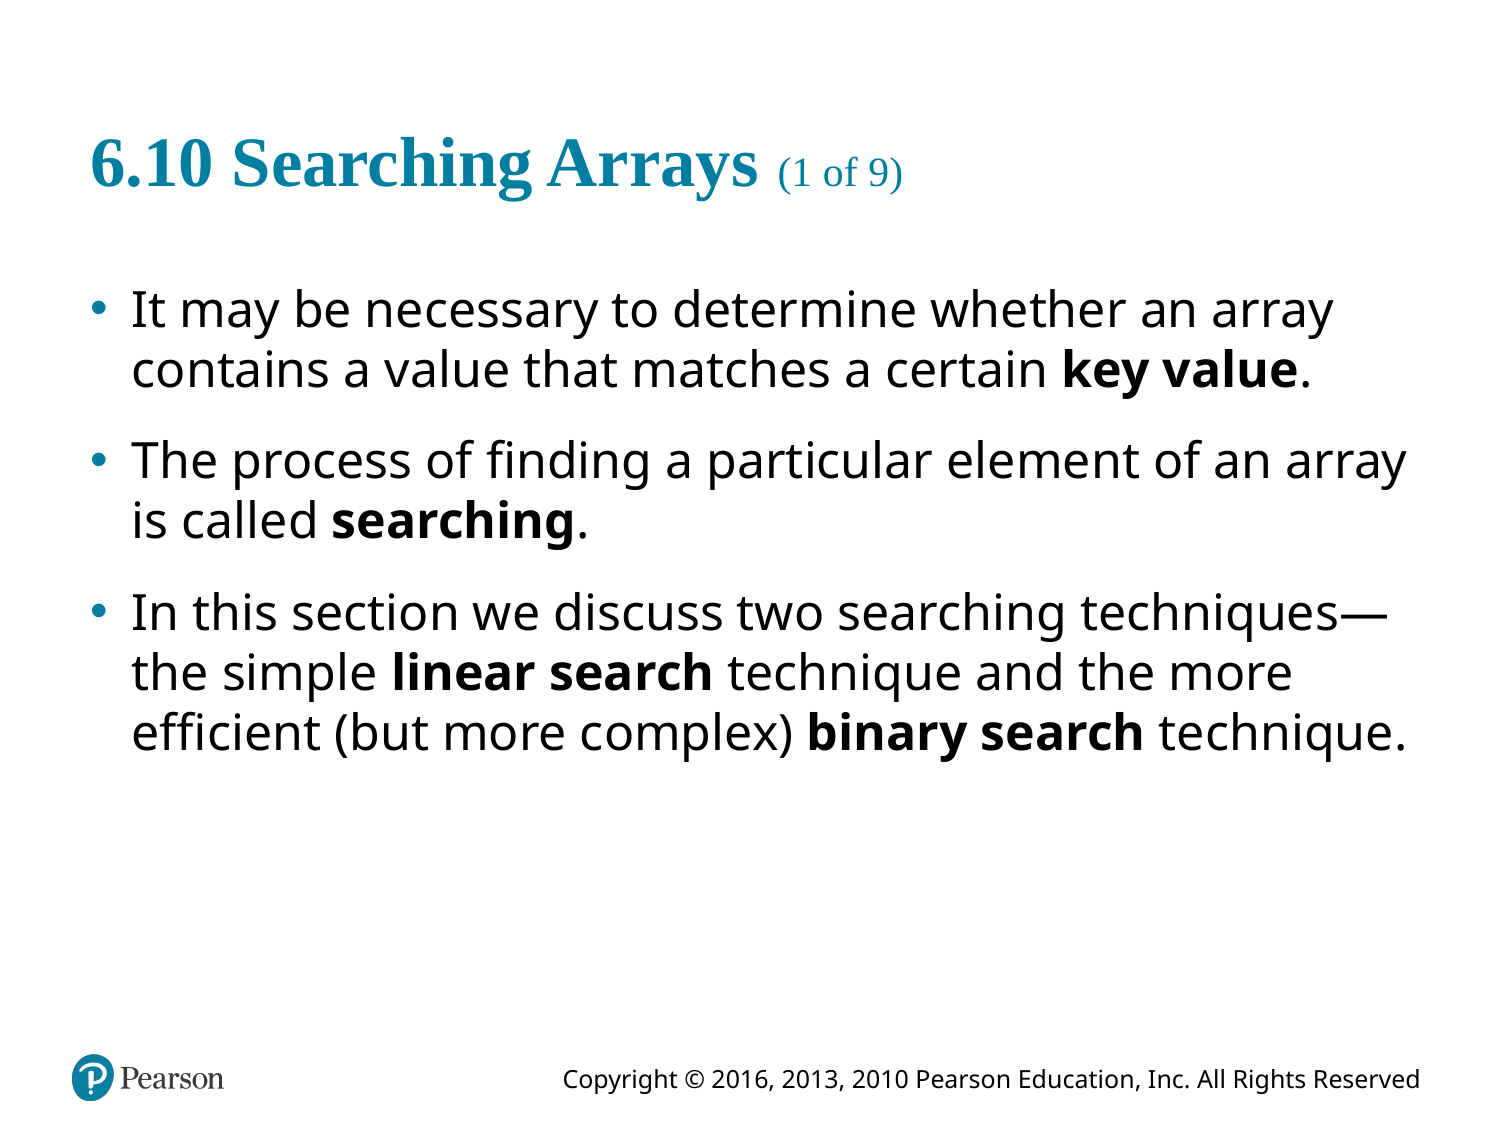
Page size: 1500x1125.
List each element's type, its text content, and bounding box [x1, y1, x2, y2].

picture [72, 1054, 88, 1070]
picture [72, 1087, 83, 1101]
picture [80, 1063, 106, 1088]
list It may be necessary to determine whether an array contains a value that matches a certain key value. The process of finding a particular element of an array is called searching. In this section we discuss two searching techniques—the simple linear search technique and the more efficient (but more complex) binary search technique. [75, 262, 1425, 931]
title 6.10 Searching Arrays (1 of 9) [75, 0, 1425, 216]
picture [98, 1054, 224, 1101]
